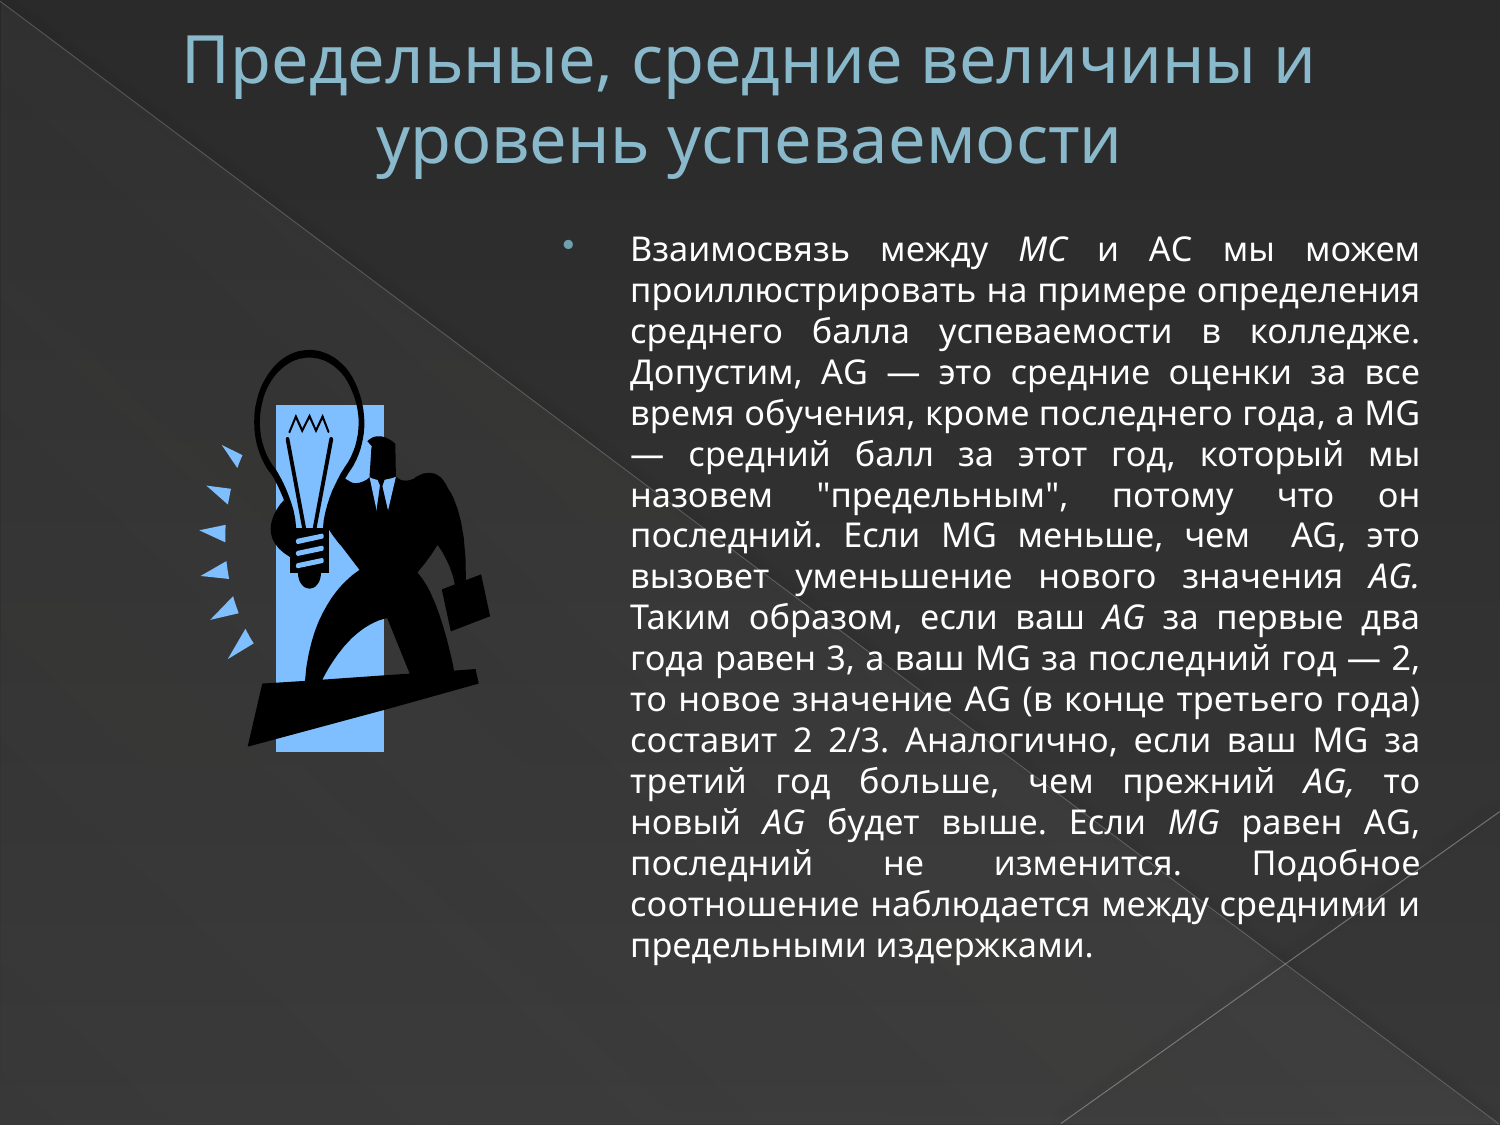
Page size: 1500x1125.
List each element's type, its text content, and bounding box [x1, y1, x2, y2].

title Предельные, средние величины и уровень успеваемости [75, 43, 1425, 149]
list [198, 349, 491, 752]
list Взаимосвязь между МС и АС мы можем проиллюстрировать на примере определения среднего балла успеваемости в колледже. Допустим, АG — это средние оценки за все время обучения, кроме последнего года, а МG — средний балл за этот год, который мы назовем "предельным", потому что он последний. Если MG меньше, чем AG, это вызовет уменьшение нового значения АG. Таким образом, если ваш АG за первые два года равен 3, а ваш МG за последний год — 2, то новое значение АG (в конце третьего года) составит 2 2/3. Аналогично, если ваш MG за третий год больше, чем прежний АG, то новый АG будет выше. Если МG равен АG, последний не изменится. Подобное соотношение наблюдается между средними и предельными издержками. [549, 219, 1436, 1025]
